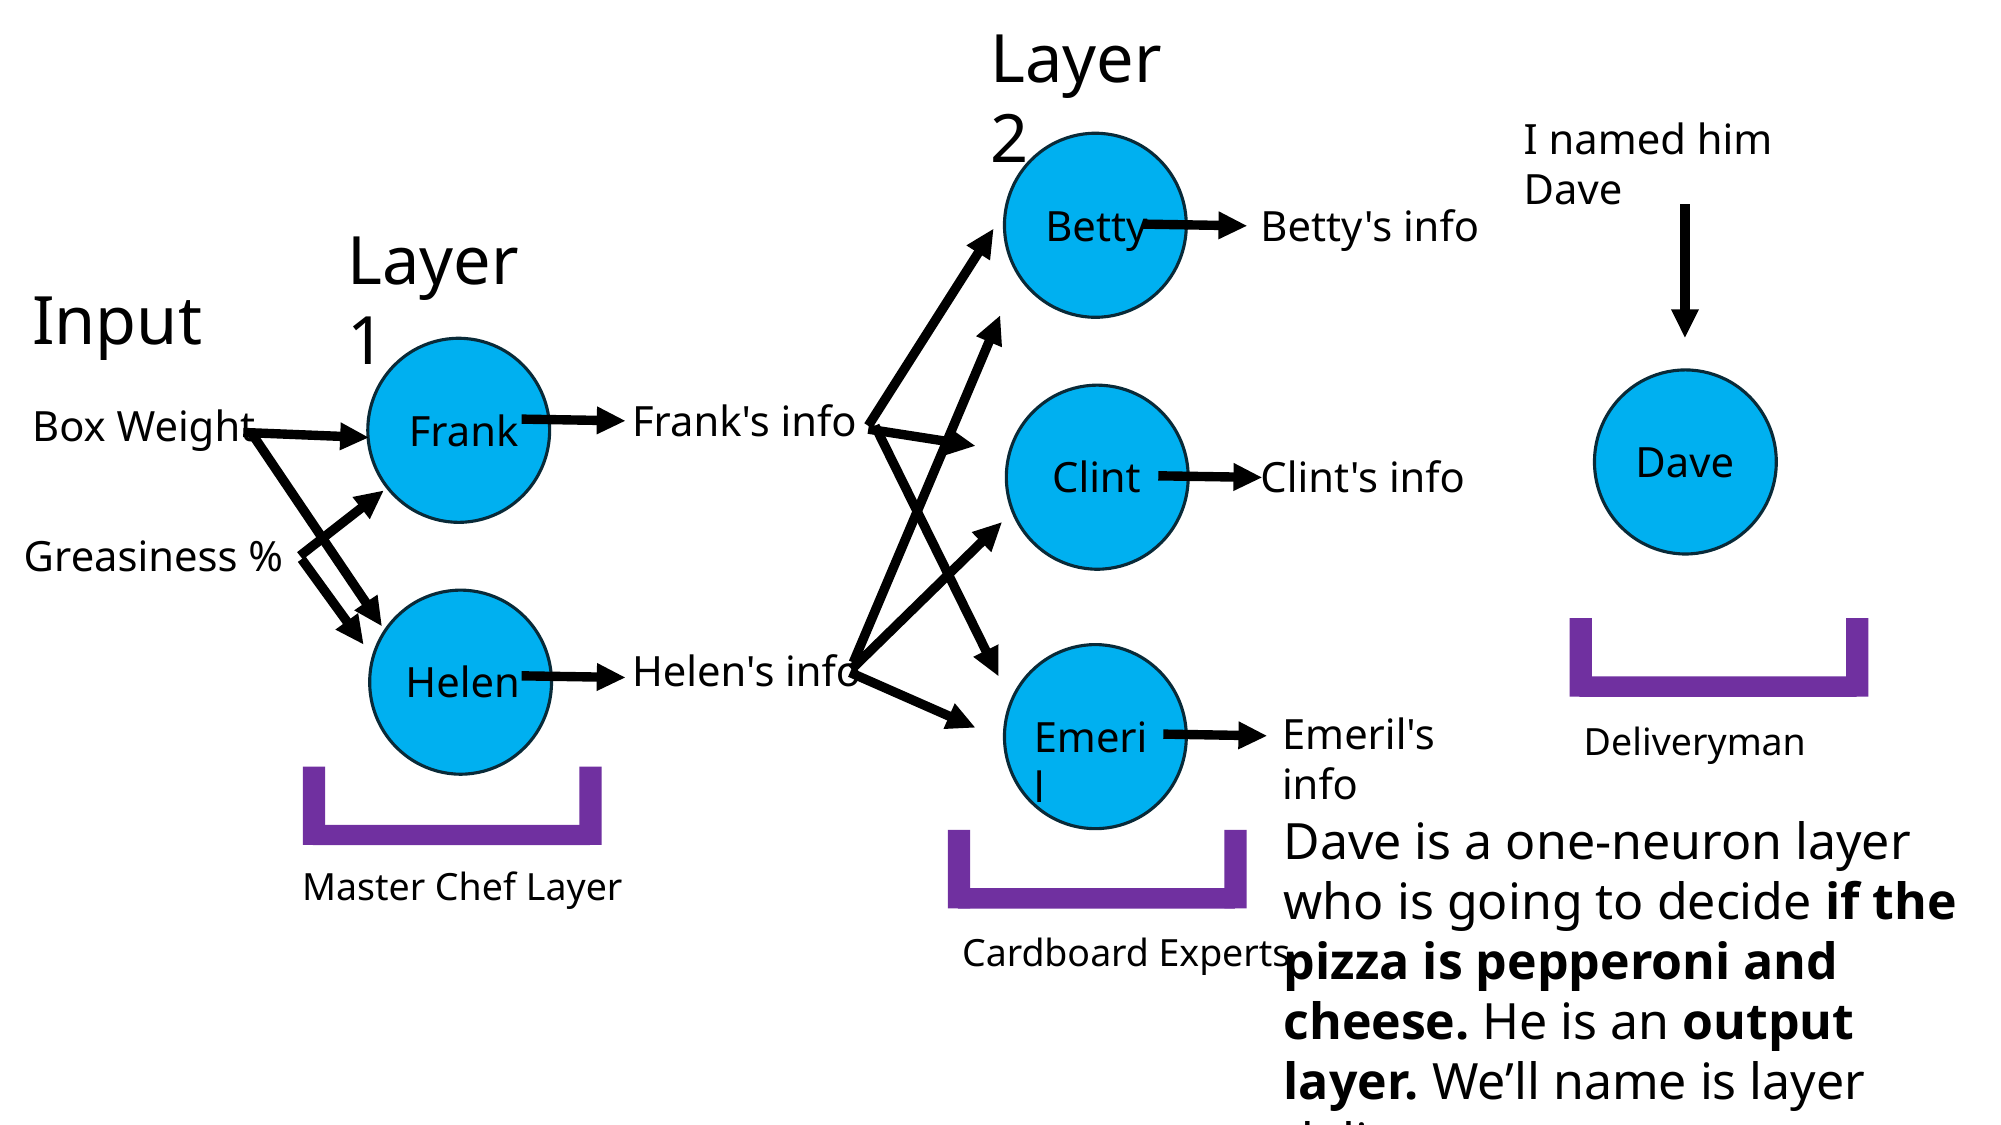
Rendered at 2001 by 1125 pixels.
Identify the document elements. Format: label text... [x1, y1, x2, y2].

text_box [368, 588, 554, 765]
text_box Emeril [1018, 703, 1172, 819]
text_box Master Chef Layer [287, 855, 667, 916]
text_box Clint's info [1245, 443, 1509, 509]
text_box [1162, 733, 1268, 737]
text_box [366, 386, 552, 524]
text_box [302, 765, 603, 846]
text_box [874, 670, 999, 677]
text_box Input [17, 270, 219, 366]
text_box Box Weight [17, 391, 322, 457]
text_box Clint [1037, 443, 1159, 509]
text_box [1002, 184, 1188, 319]
text_box [1002, 643, 1188, 788]
text_box I named him Dave [1508, 105, 1862, 221]
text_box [521, 418, 626, 422]
text_box Frank [393, 396, 541, 462]
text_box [301, 558, 364, 645]
text_box Deliveryman [1568, 710, 1949, 771]
text_box [1004, 383, 1190, 571]
text_box Layer 1 [332, 210, 573, 386]
text_box Dave [1620, 428, 1754, 494]
text_box [1592, 368, 1778, 556]
text_box Betty's info [1245, 191, 1509, 257]
text_box Layer 2 [975, 8, 1216, 184]
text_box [867, 228, 994, 315]
text_box Betty [1030, 191, 1164, 257]
text_box Helen's info [617, 636, 851, 702]
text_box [1142, 223, 1248, 227]
text_box Frank's info [617, 386, 852, 452]
text_box Helen [390, 648, 537, 714]
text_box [849, 671, 976, 728]
text_box Dave is a one-neuron layer who is going to decide if the pizza is pepperoni and cheese. He is an output layer. We’ll name is layer deliveryman [1268, 801, 2000, 1125]
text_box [1569, 617, 1869, 698]
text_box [249, 430, 383, 627]
text_box Cardboard Experts [947, 921, 1268, 982]
text_box Emeril's info [1267, 700, 1531, 816]
text_box Greasiness % [8, 521, 249, 587]
text_box [1051, 819, 1140, 829]
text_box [242, 431, 249, 439]
text_box [1172, 739, 1188, 790]
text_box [947, 829, 1248, 910]
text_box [852, 315, 1001, 663]
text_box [851, 521, 1003, 670]
